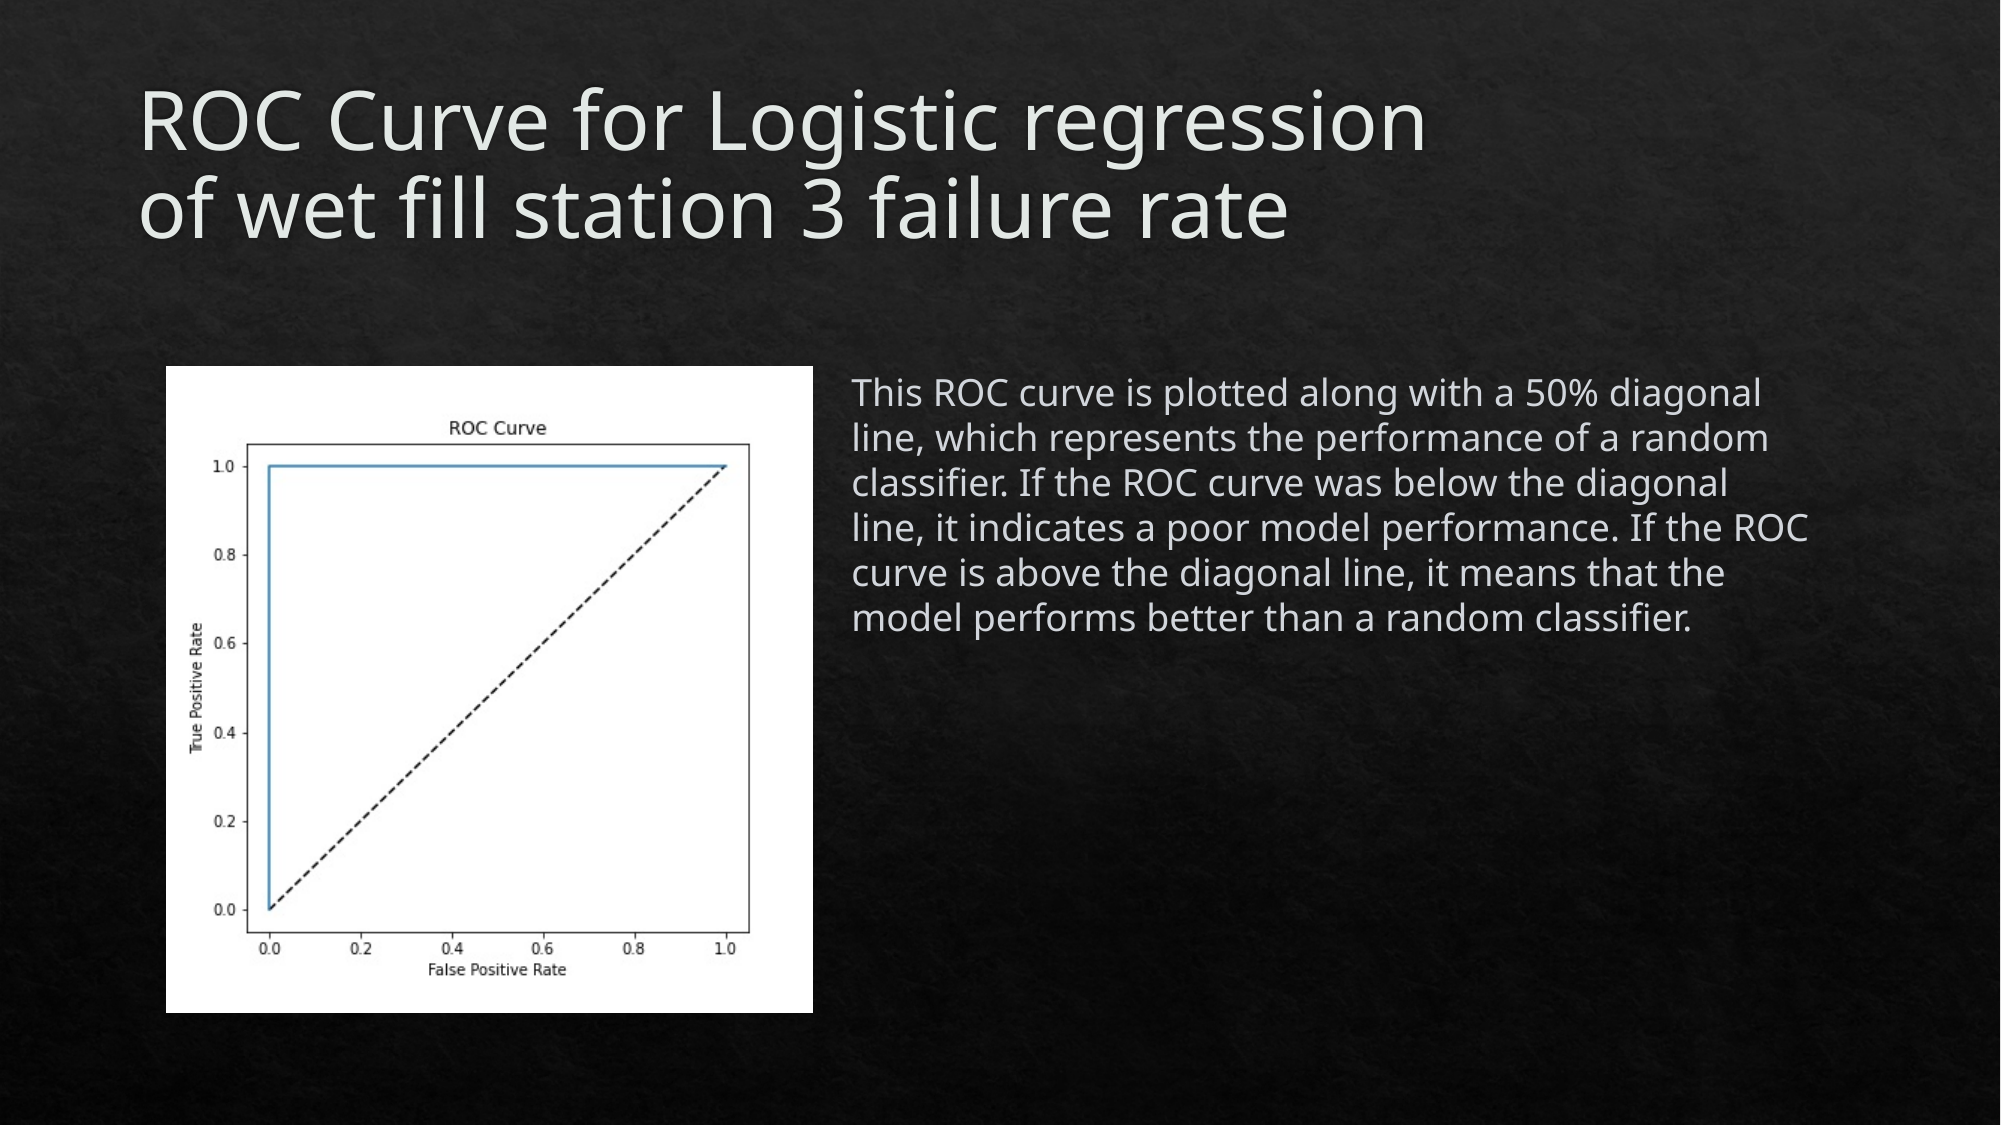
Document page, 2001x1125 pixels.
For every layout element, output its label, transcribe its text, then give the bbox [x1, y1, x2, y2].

text_box This ROC curve is plotted along with a 50% diagonal line, which represents the performance of a random classifier. If the ROC curve was below the diagonal line, it indicates a poor model performance. If the ROC curve is above the diagonal line, it means that the model performs better than a random classifier. [836, 361, 1828, 646]
text_box [0, 0, 2000, 1125]
picture [166, 366, 813, 1013]
title ROC Curve for Logistic regression of wet fill station 3 failure rate [122, 60, 1447, 265]
